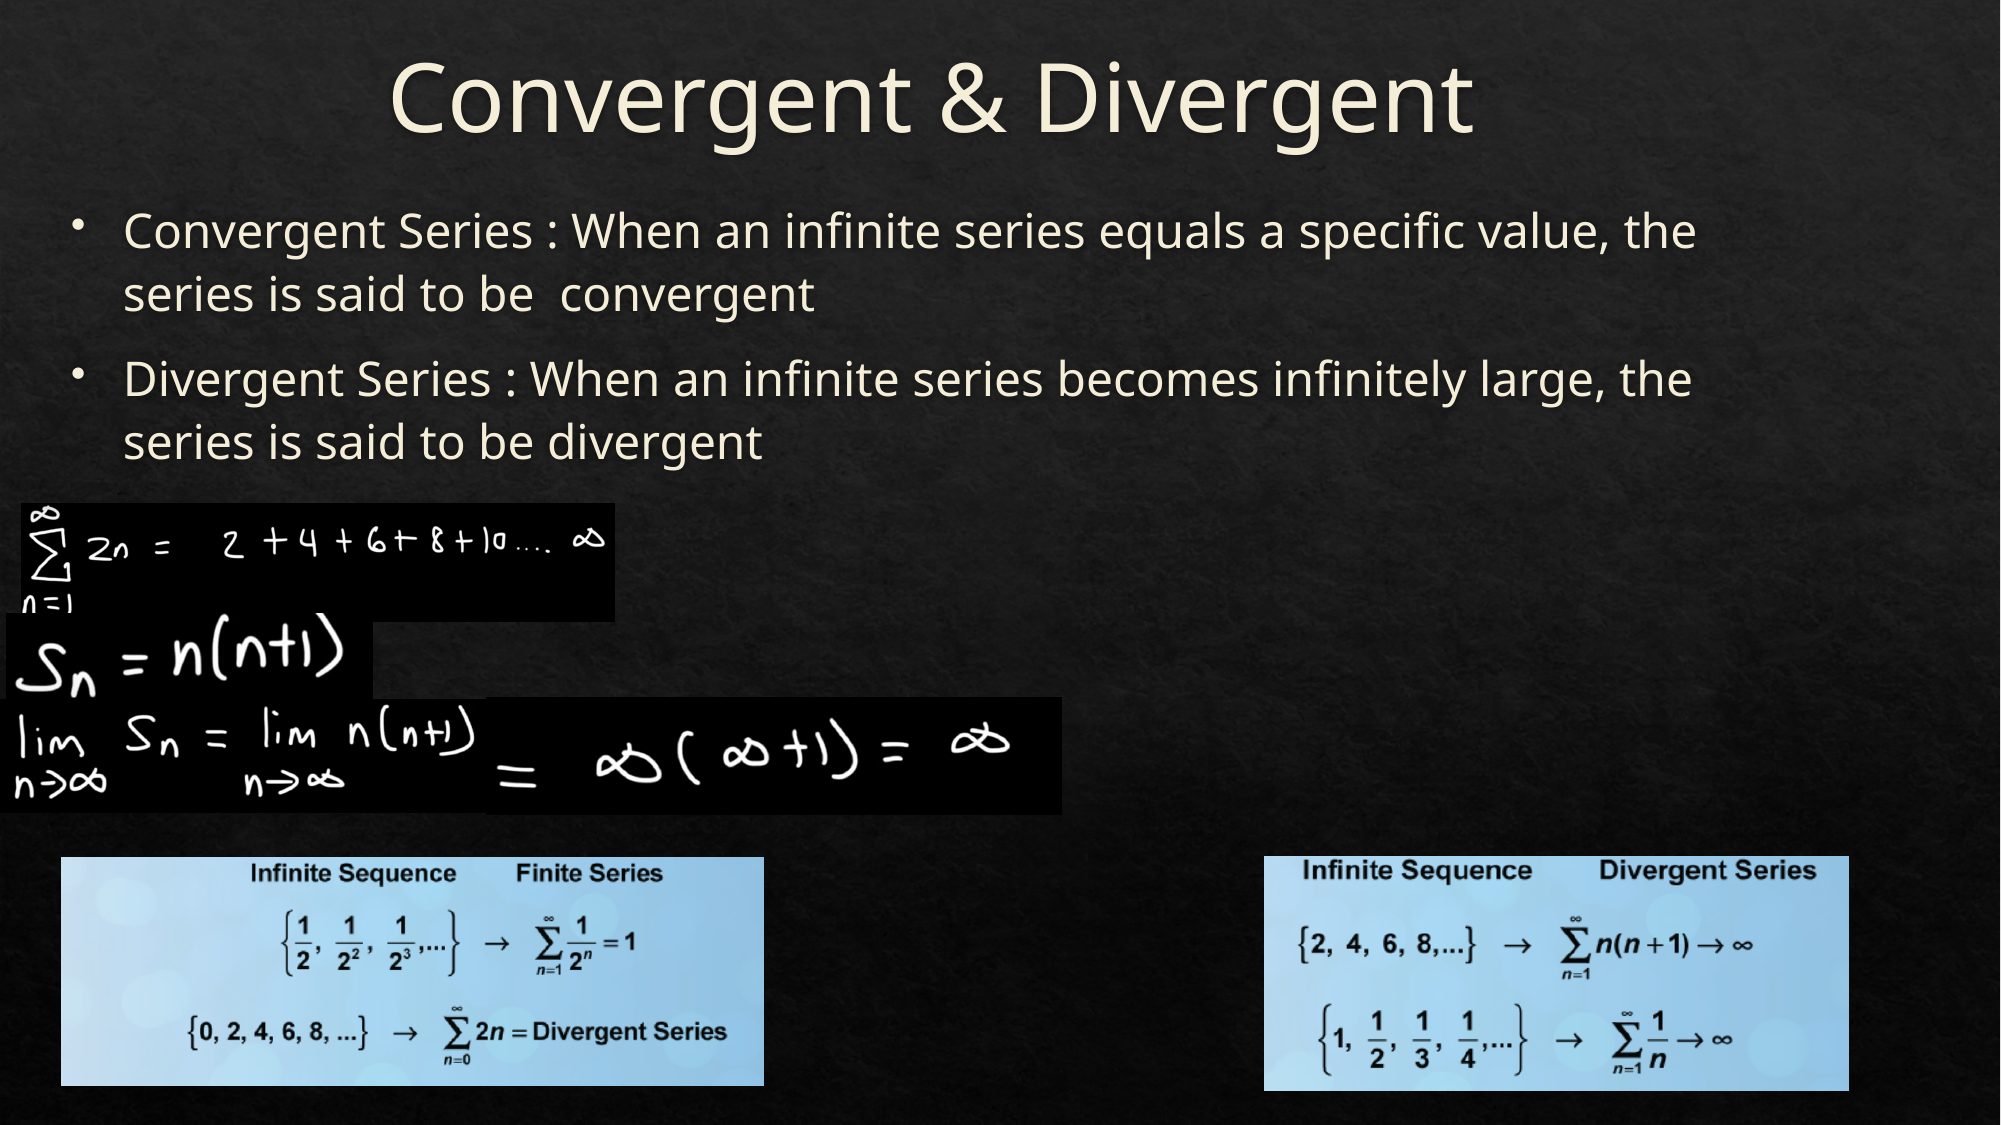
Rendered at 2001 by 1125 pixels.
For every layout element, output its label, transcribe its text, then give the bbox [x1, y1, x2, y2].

picture [0, 503, 1062, 815]
picture [1263, 855, 1849, 1091]
title Convergent & Divergent [82, 0, 1781, 205]
list Convergent Series : When an infinite series equals a specific value, the series is said to be convergent Divergent Series : When an infinite series becomes infinitely large, the series is said to be divergent [51, 187, 1751, 797]
picture [61, 856, 764, 1086]
